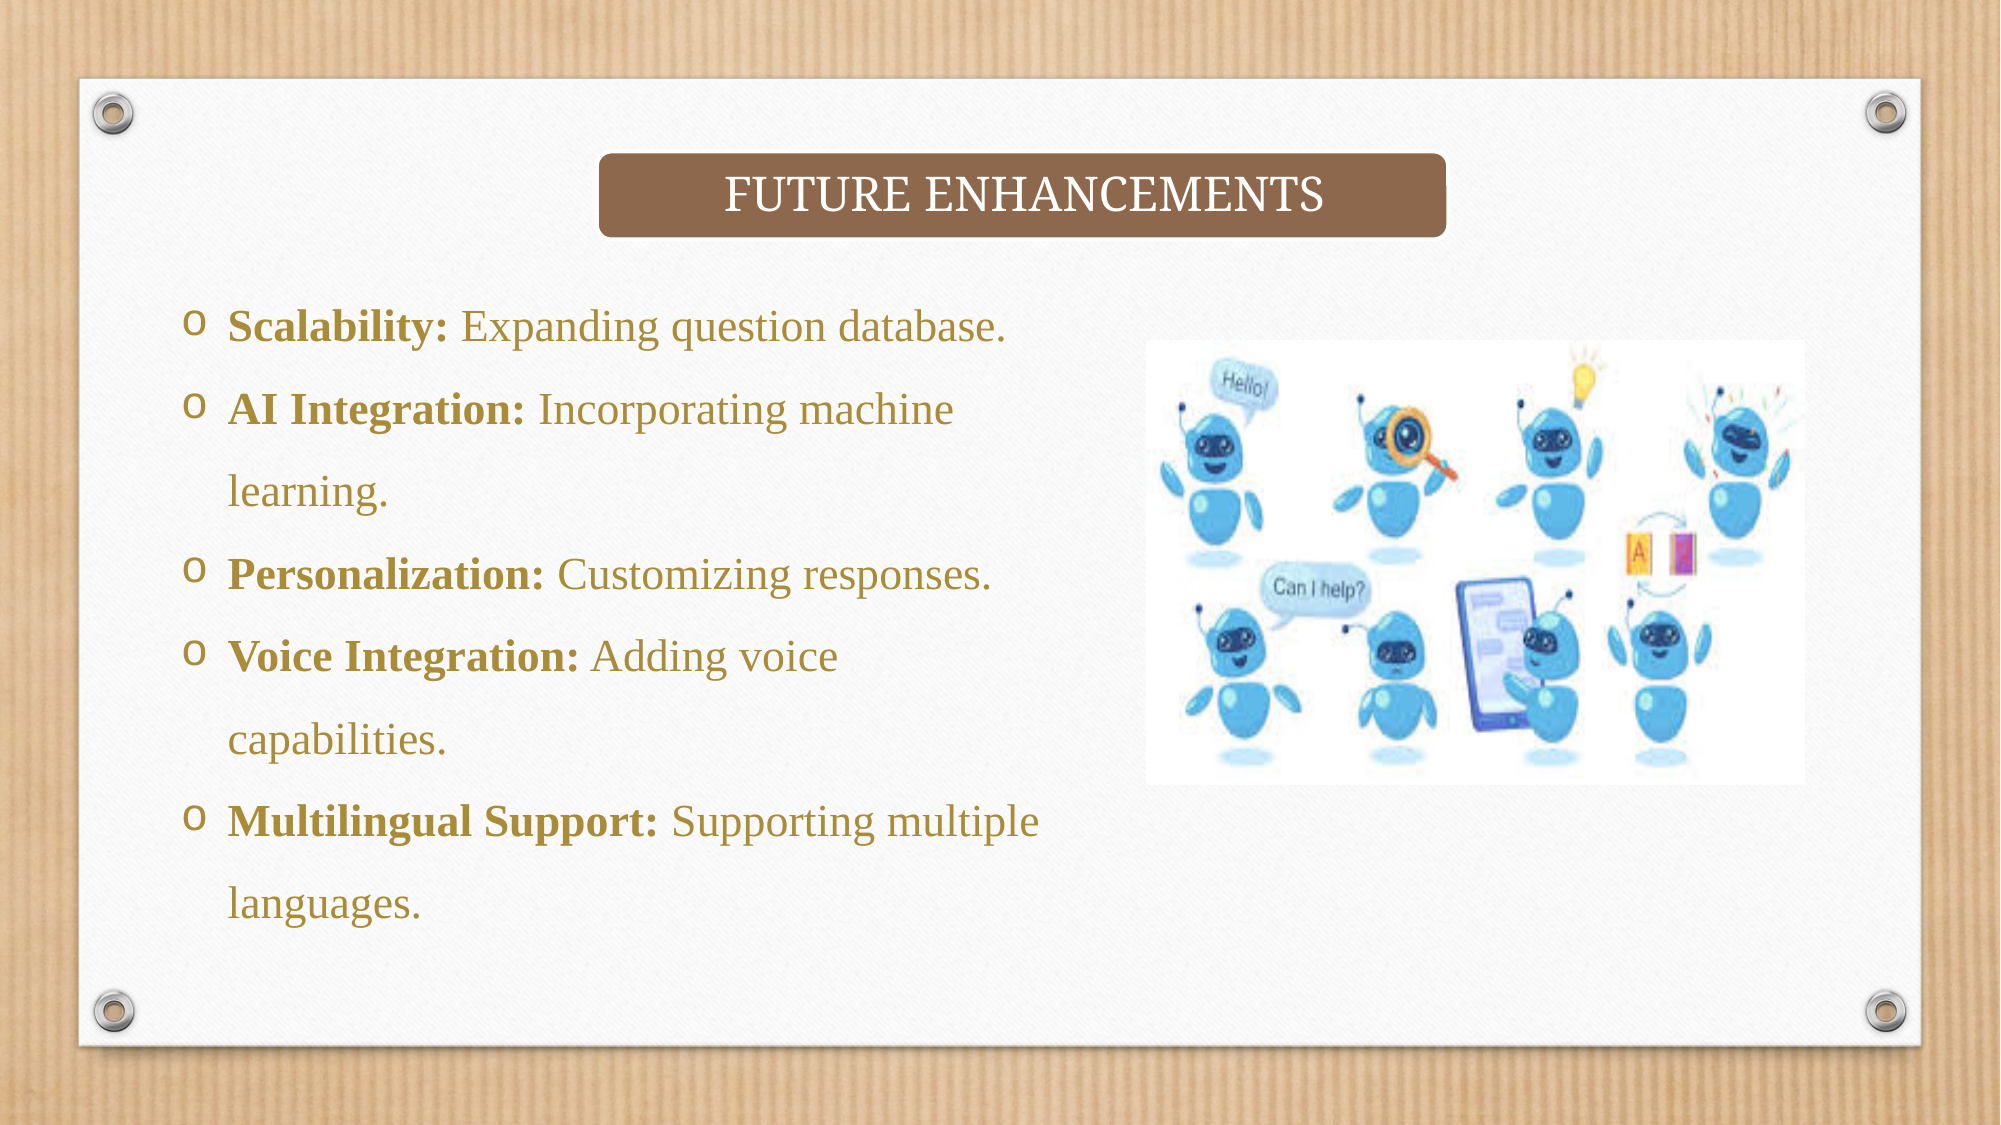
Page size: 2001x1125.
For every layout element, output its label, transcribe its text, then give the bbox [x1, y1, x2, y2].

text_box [596, 149, 1449, 242]
text_box Scalability: Expanding question database. AI Integration: Incorporating machine learning. Personalization: Customizing responses. Voice Integration: Adding voice capabilities. Multilingual Support: Supporting multiple languages. [166, 261, 1079, 1018]
picture [0, 0, 2001, 1125]
